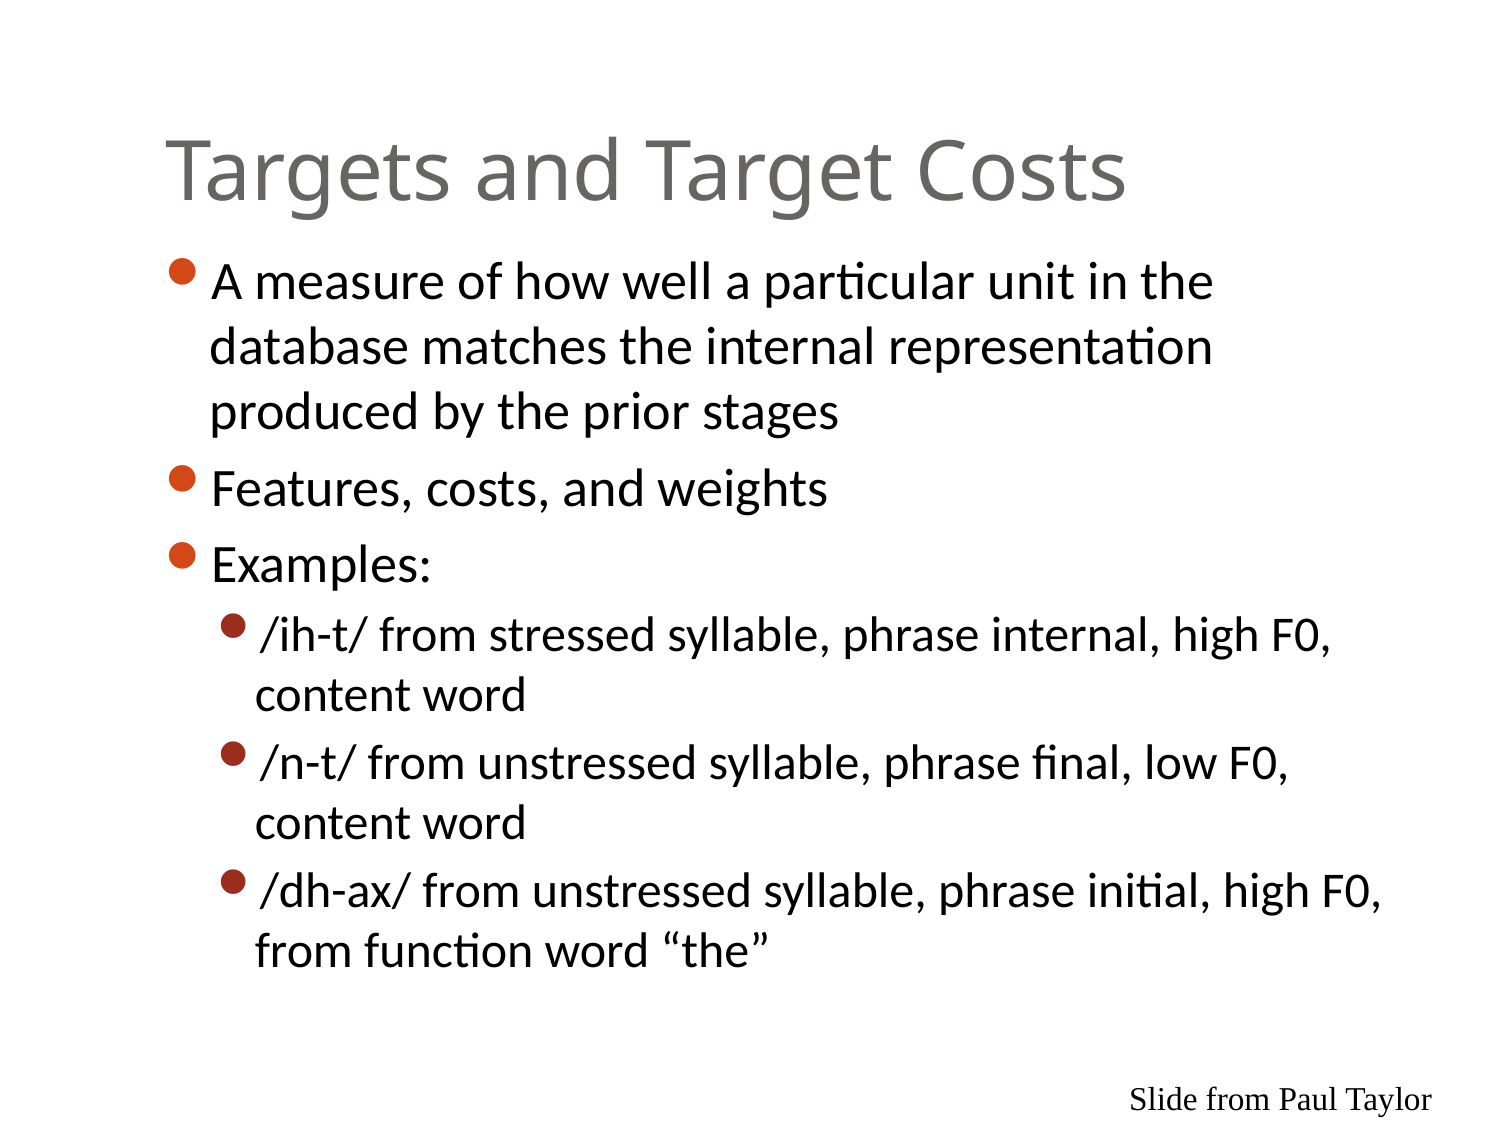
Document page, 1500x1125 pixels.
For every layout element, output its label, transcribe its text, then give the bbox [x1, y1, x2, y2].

text_box Slide from Paul Taylor [1114, 1069, 1448, 1125]
list A measure of how well a particular unit in the database matches the internal representation produced by the prior stages Features, costs, and weights Examples: /ih-t/ from stressed syllable, phrase internal, high F0, content word /n-t/ from unstressed syllable, phrase final, low F0, content word /dh-ax/ from unstressed syllable, phrase initial, high F0, from function word “the” [149, 237, 1426, 988]
title Targets and Target Costs [149, 44, 1426, 233]
